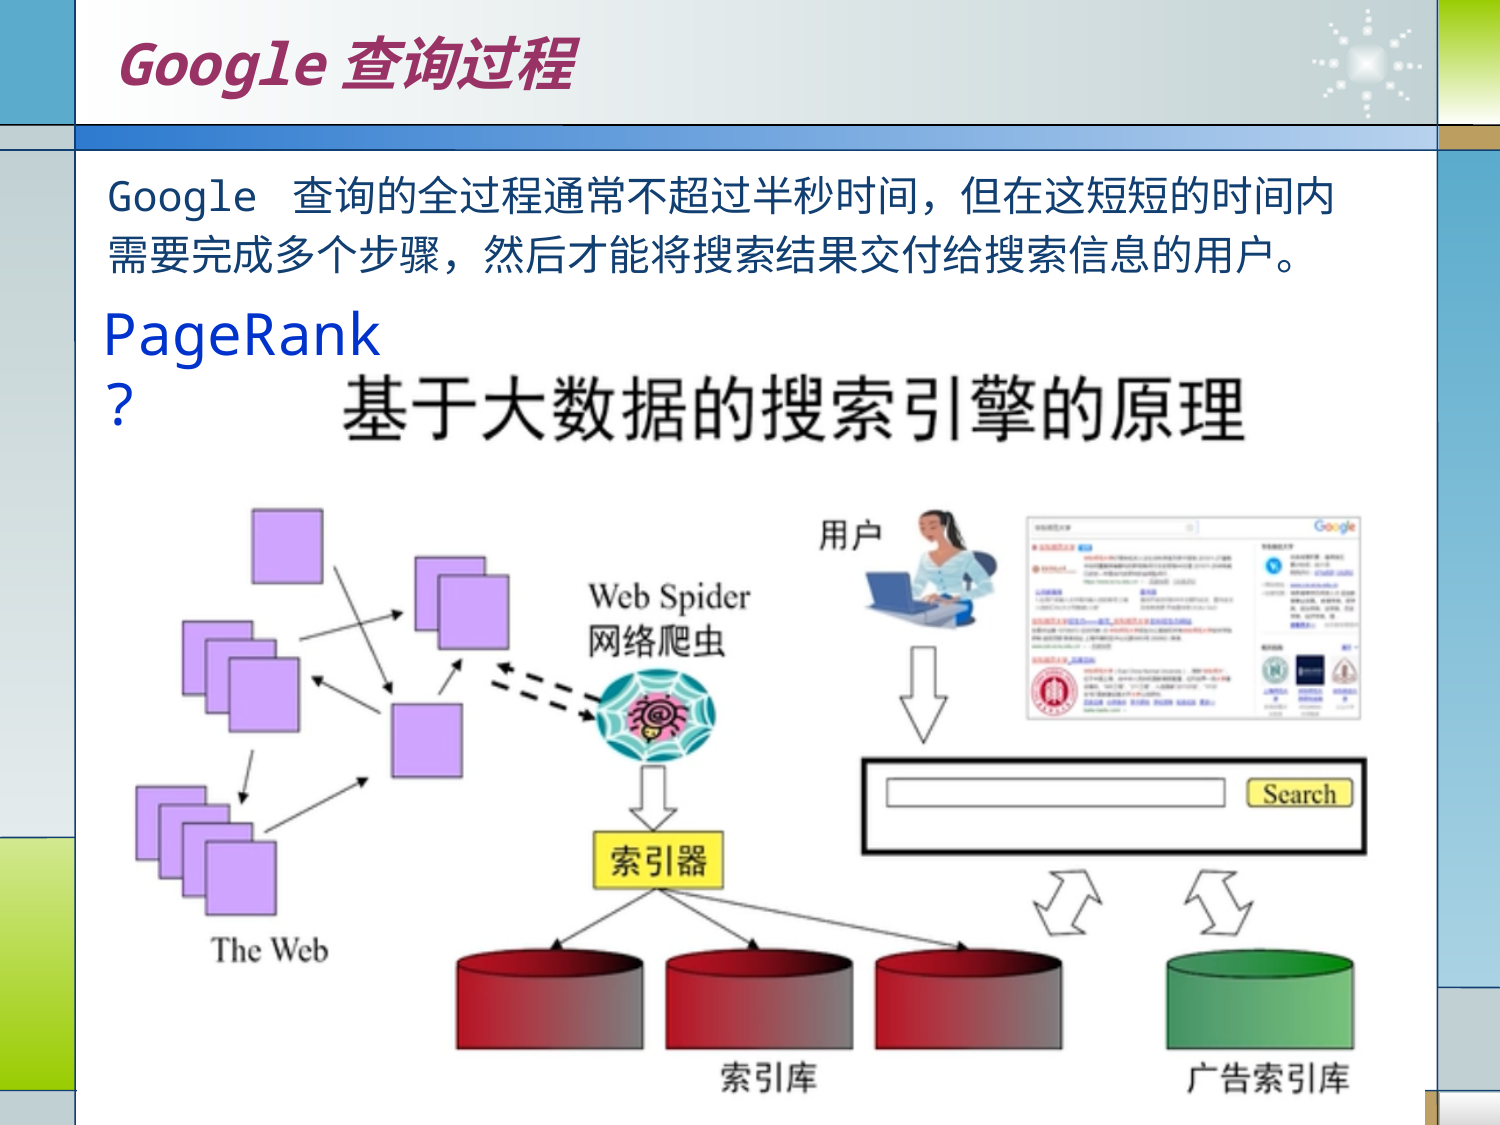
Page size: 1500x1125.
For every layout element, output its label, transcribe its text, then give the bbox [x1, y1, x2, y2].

list Google 查询的全过程通常不超过半秒时间，但在这短短的时间内需要完成多个步骤，然后才能将搜索结果交付给搜索信息的用户。 [92, 162, 1388, 335]
picture [77, 337, 1426, 1125]
text_box PageRank? [87, 289, 431, 335]
title Google查询过程 [100, 12, 1026, 113]
